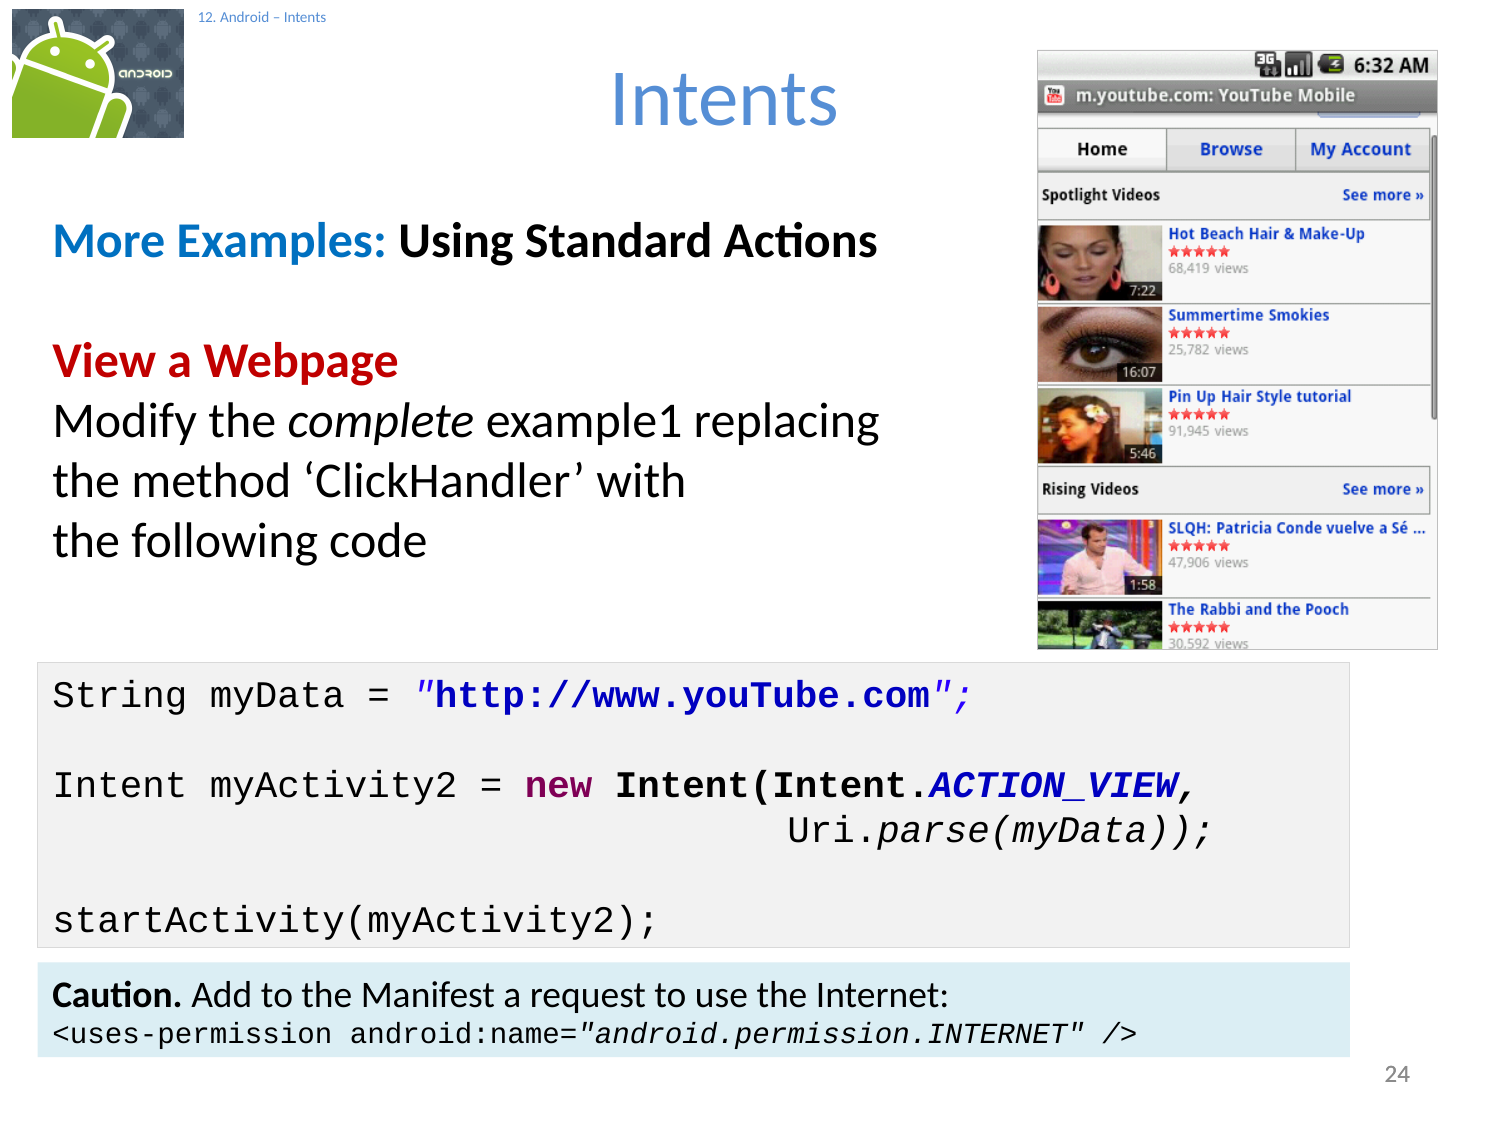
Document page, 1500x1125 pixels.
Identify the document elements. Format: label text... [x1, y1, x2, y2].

text_box 24 [1074, 1042, 1425, 1103]
text_box String myData = "http://www.youTube.com"; Intent myActivity2 = new Intent(Intent.ACTION_VIEW, Uri.parse(myData)); startActivity(myActivity2); [37, 662, 1350, 948]
picture [1037, 49, 1438, 651]
text_box Caution. Add to the Manifest a request to use the Internet: <uses-permission android:name="android.permission.INTERNET" /> [37, 962, 1350, 1058]
text_box 12. Android – Intents Intents [49, 7, 1400, 150]
text_box More Examples: Using Standard Actions View a Webpage Modify the complete example1 replacing the method ‘ClickHandler’ with the following code [37, 199, 1032, 575]
picture [12, 9, 184, 138]
